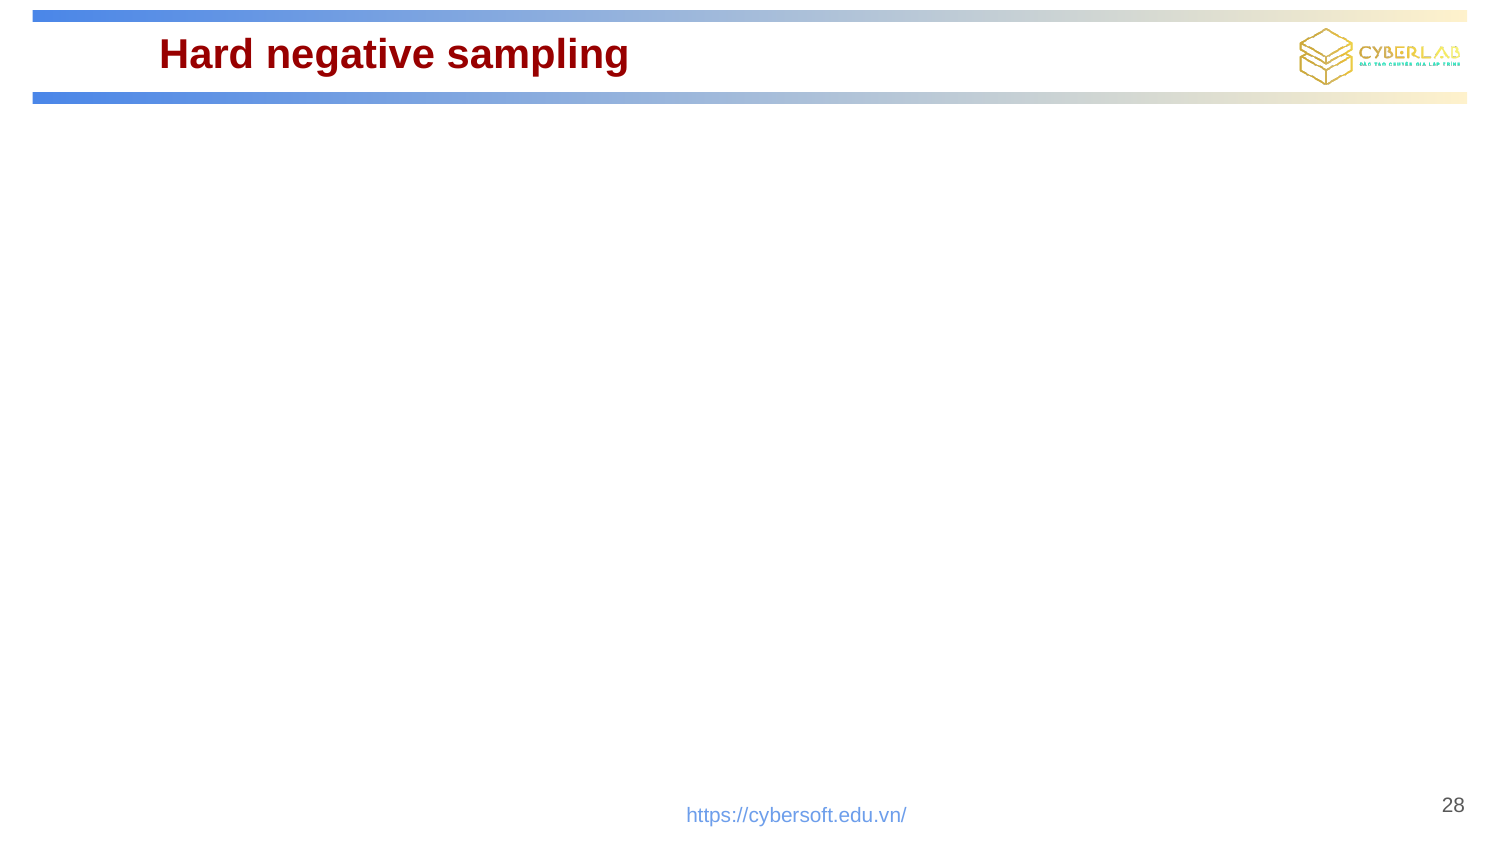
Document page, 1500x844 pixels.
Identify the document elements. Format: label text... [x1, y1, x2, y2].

title Hard negative sampling [144, 12, 1449, 93]
slide_number 28 [1389, 782, 1480, 830]
picture [1449, 28, 1468, 85]
